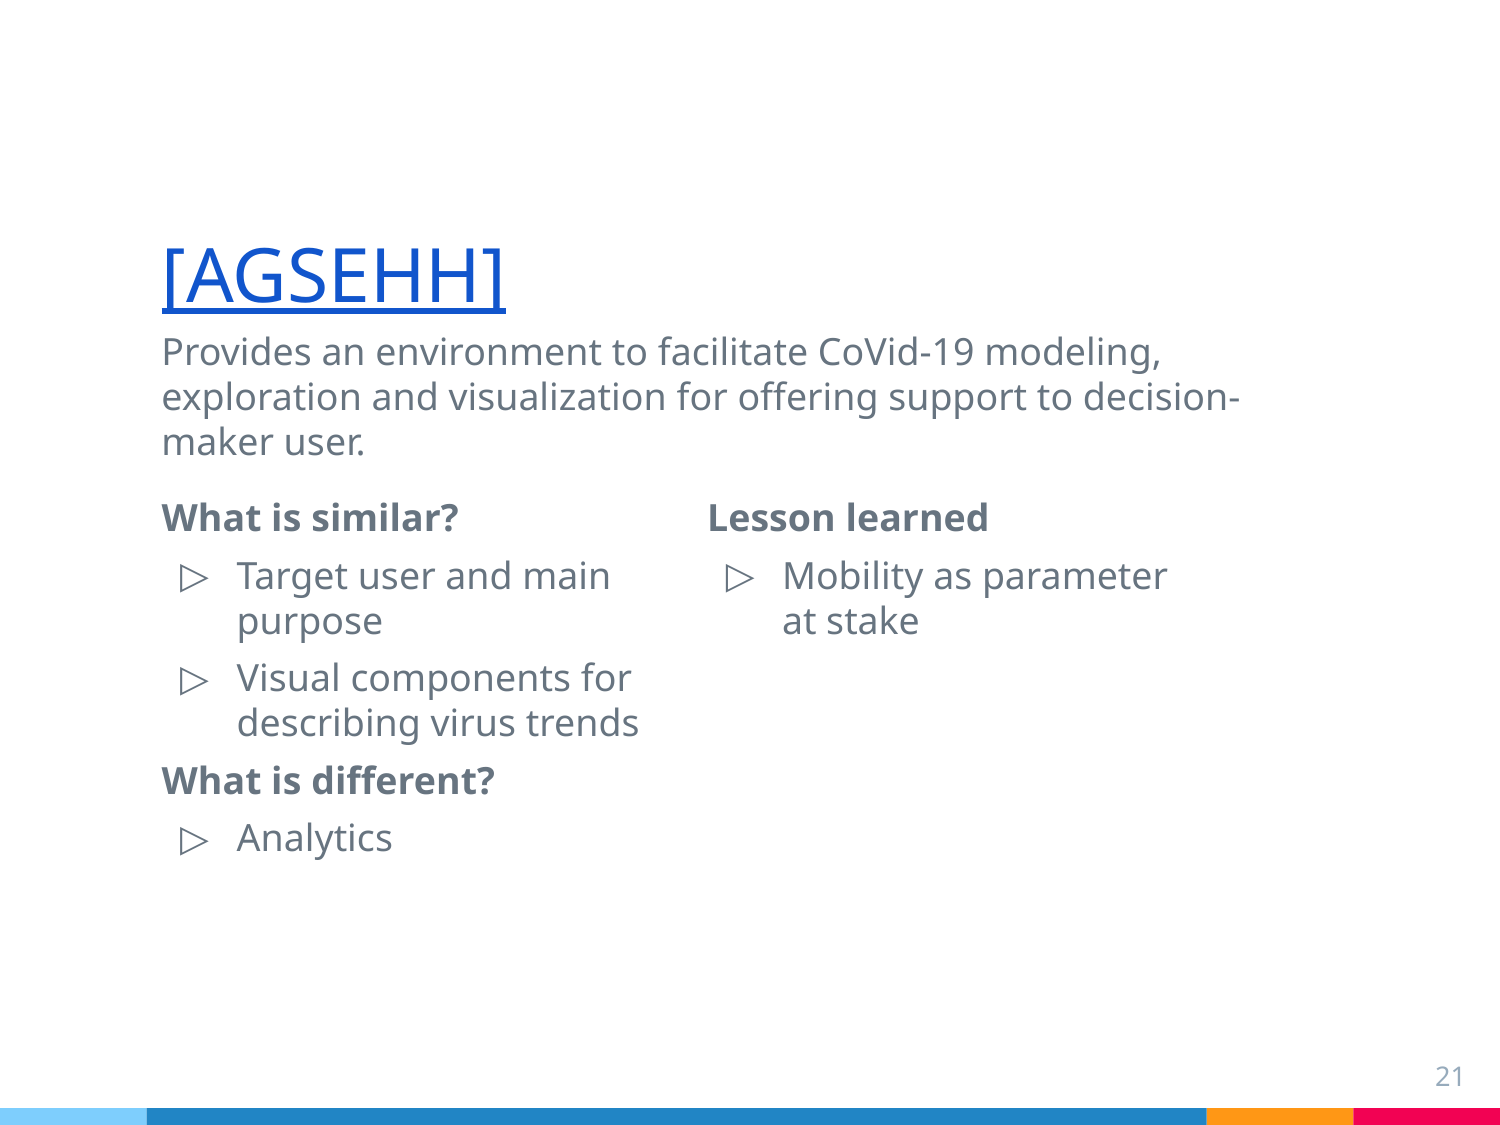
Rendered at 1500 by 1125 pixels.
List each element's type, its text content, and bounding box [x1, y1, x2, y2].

title [AGSEHH] [146, 157, 1207, 345]
text_box Provides an environment to facilitate CoVid-19 modeling, exploration and visualization for offering support to decision-maker user. [146, 345, 1341, 479]
list What is similar? Target user and main purpose Visual components for describing virus trends What is different? Analytics [146, 479, 662, 853]
slide_number 21 [1391, 1043, 1482, 1113]
list Lesson learned Mobility as parameter at stake [692, 479, 1207, 853]
